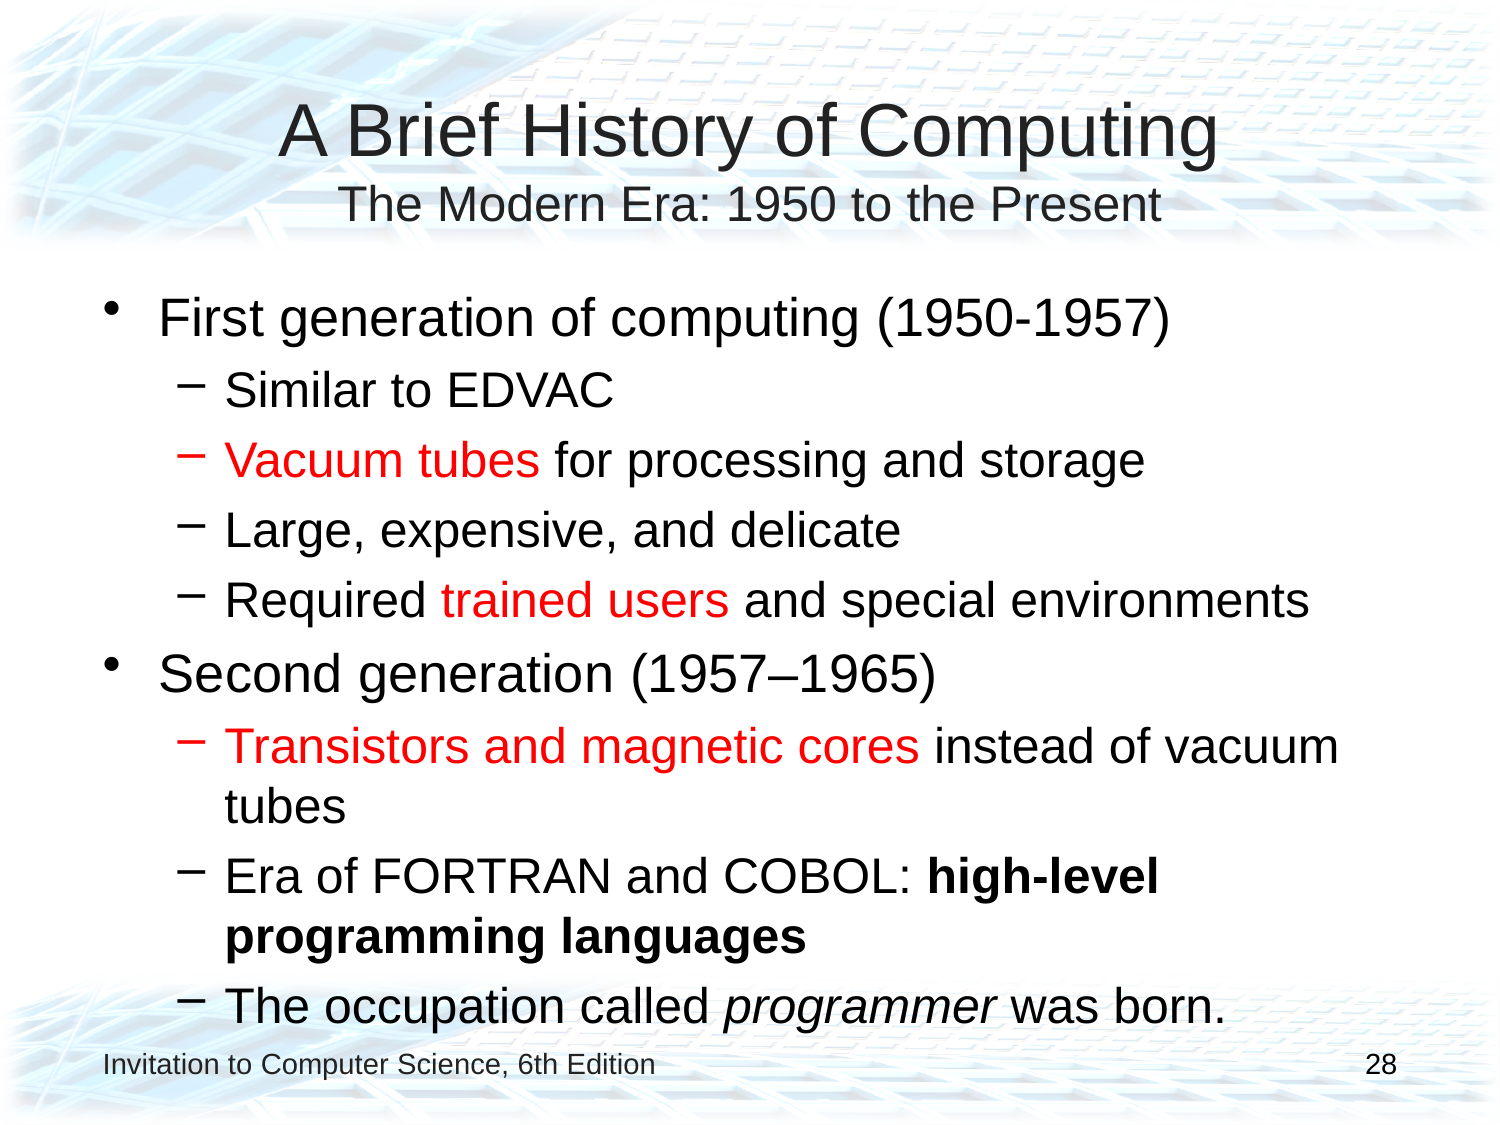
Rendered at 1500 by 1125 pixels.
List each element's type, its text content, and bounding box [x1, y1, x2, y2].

slide_number 28 [1074, 1037, 1413, 1101]
list First generation of computing (1950-1957) Similar to EDVAC Vacuum tubes for processing and storage Large, expensive, and delicate Required trained users and special environments Second generation (1957–1965) Transistors and magnetic cores instead of vacuum tubes Era of FORTRAN and COBOL: high-level programming languages The occupation called programmer was born. [87, 274, 1413, 1026]
title A Brief History of Computing The Modern Era: 1950 to the Present [87, 62, 1413, 251]
footer Invitation to Computer Science, 6th Edition [87, 1037, 1051, 1101]
